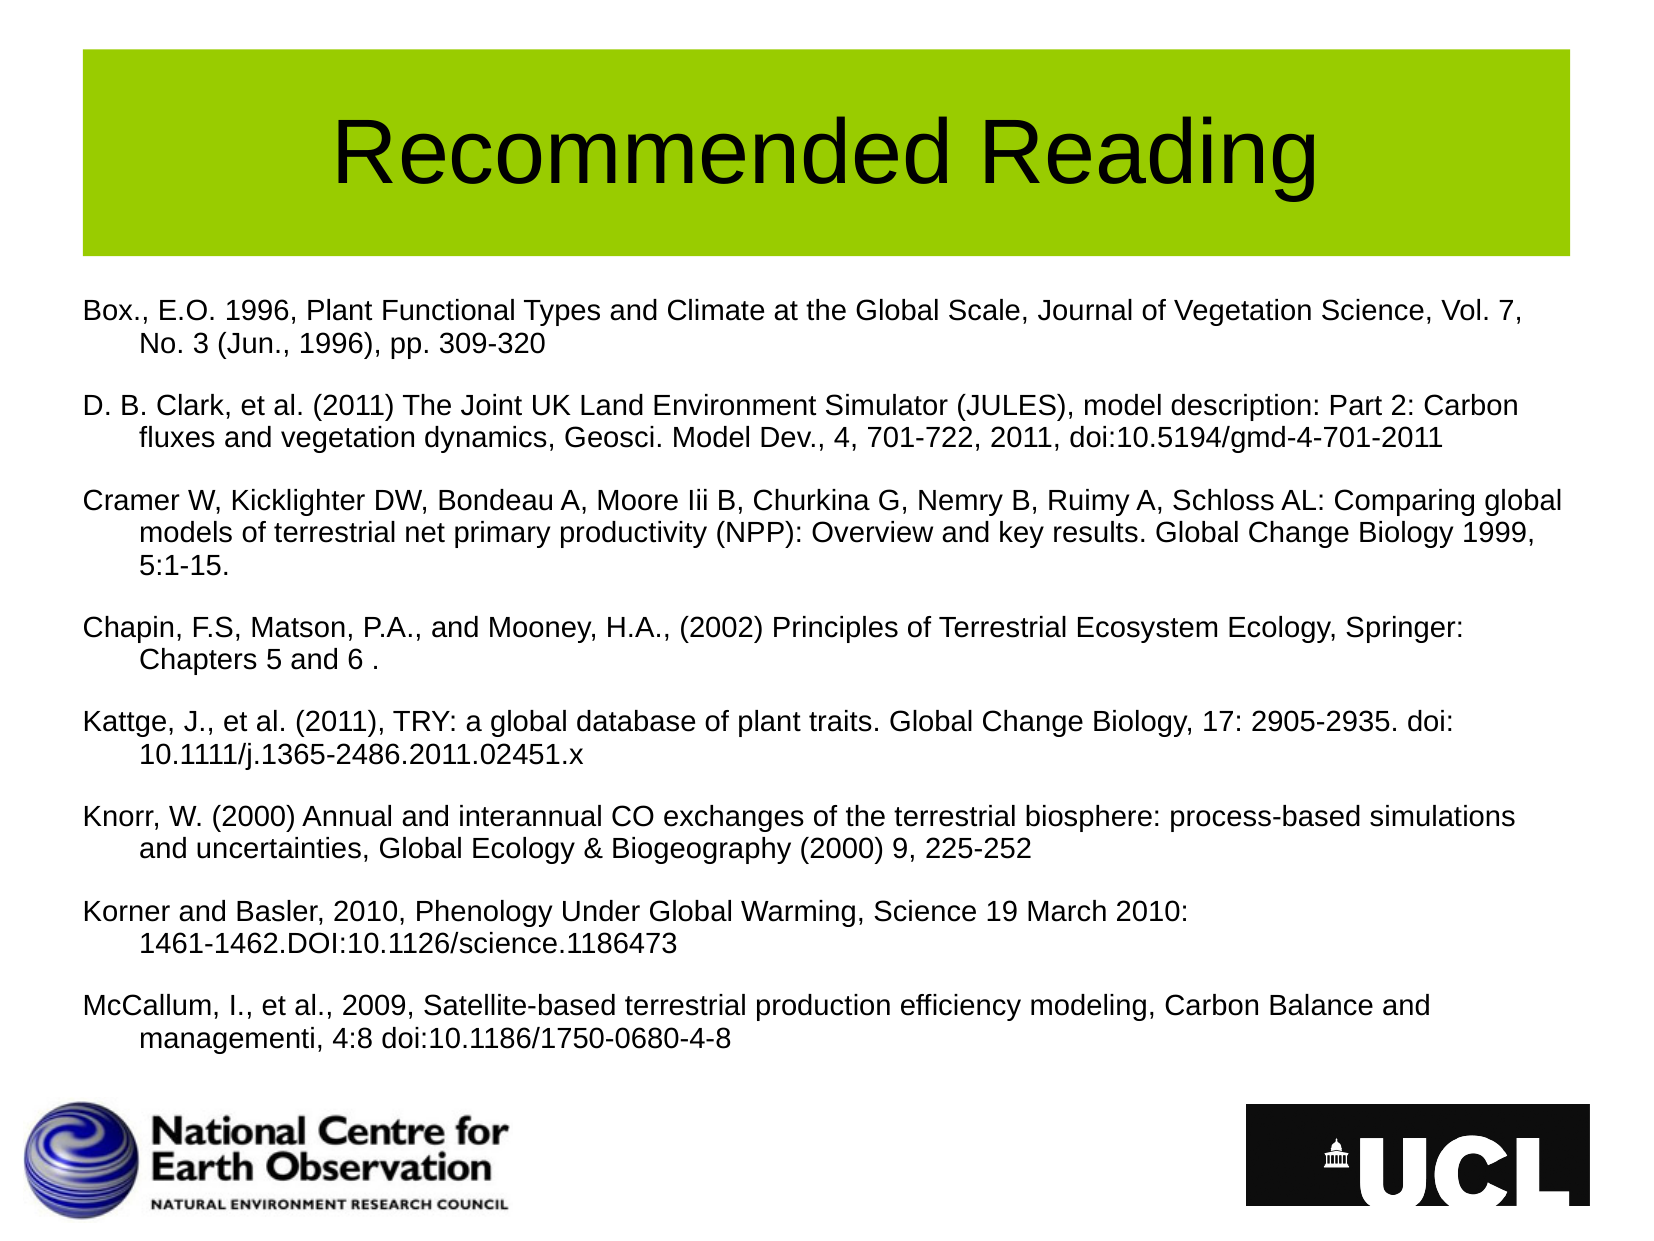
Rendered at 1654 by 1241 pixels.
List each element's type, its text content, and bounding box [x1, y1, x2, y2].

title Recommended Reading [82, 49, 1571, 257]
picture [1246, 1104, 1590, 1206]
picture [23, 1097, 513, 1223]
list Box., E.O. 1996, Plant Functional Types and Climate at the Global Scale, Journal of Vegetation Science, Vol. 7, No. 3 (Jun., 1996), pp. 309-320 D. B. Clark, et al. (2011) The Joint UK Land Environment Simulator (JULES), model description: Part 2: Carbon fluxes and vegetation dynamics, Geosci. Model Dev., 4, 701-722, 2011, doi:10.5194/gmd-4-701-2011 Cramer W, Kicklighter DW, Bondeau A, Moore Iii B, Churkina G, Nemry B, Ruimy A, Schloss AL: Comparing global models of terrestrial net primary productivity (NPP): Overview and key results. Global Change Biology 1999, 5:1-15. Chapin, F.S, Matson, P.A., and Mooney, H.A., (2002) Principles of Terrestrial Ecosystem Ecology, Springer: Chapters 5 and 6 . Kattge, J., et al. (2011), TRY: a global database of plant traits. Global Change Biology, 17: 2905-2935. doi: 10.1111/j.1365-2486.2011.02451.x Knorr, W. (2000) Annual and interannual CO exchanges of the terrestrial biosphere: process-based simulations and uncertainties, Global Ecology & Biogeography (2000) 9, 225-252 Korner and Basler, 2010, Phenology Under Global Warming, Science 19 March 2010: 1461-1462.DOI:10.1126/science.1186473 McCallum, I., et al., 2009, Satellite-based terrestrial production efficiency modeling, Carbon Balance and managementi, 4:8 doi:10.1186/1750-0680-4-8 [82, 289, 1571, 1109]
